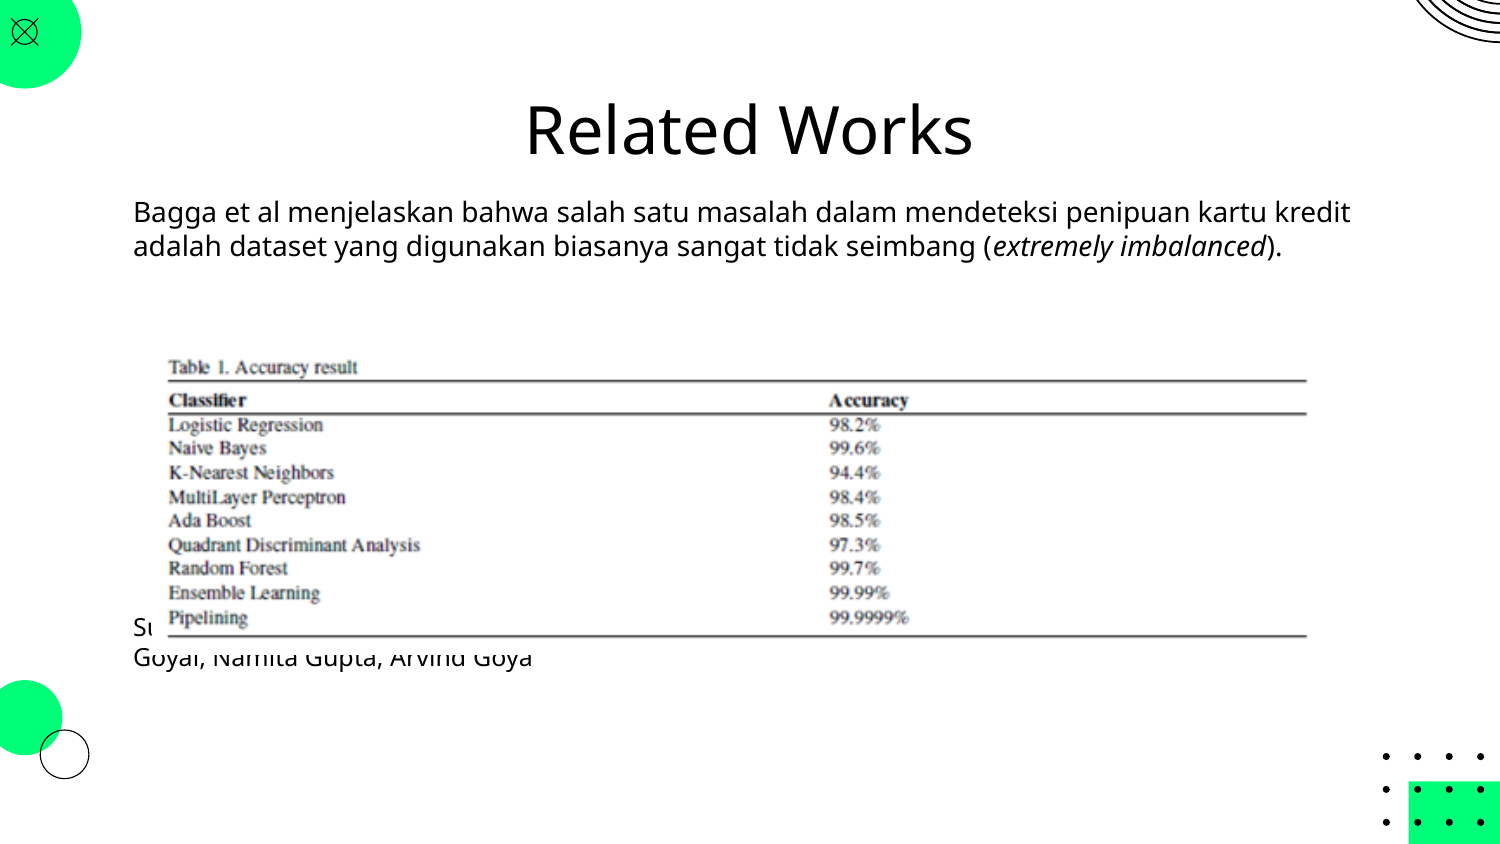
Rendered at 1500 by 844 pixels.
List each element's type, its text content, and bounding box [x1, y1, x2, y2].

title Related Works [118, 72, 1382, 179]
list Bagga et al menjelaskan bahwa salah satu masalah dalam mendeteksi penipuan kartu kredit adalah dataset yang digunakan biasanya sangat tidak seimbang (extremely imbalanced). Sumber: Credit Card Fraud Detection using Pipelining and Ensemble Learning; Siddhant Bagga, Anish Goyal, Namita Gupta, Arvind Goya [118, 179, 1382, 697]
picture [151, 345, 1349, 655]
